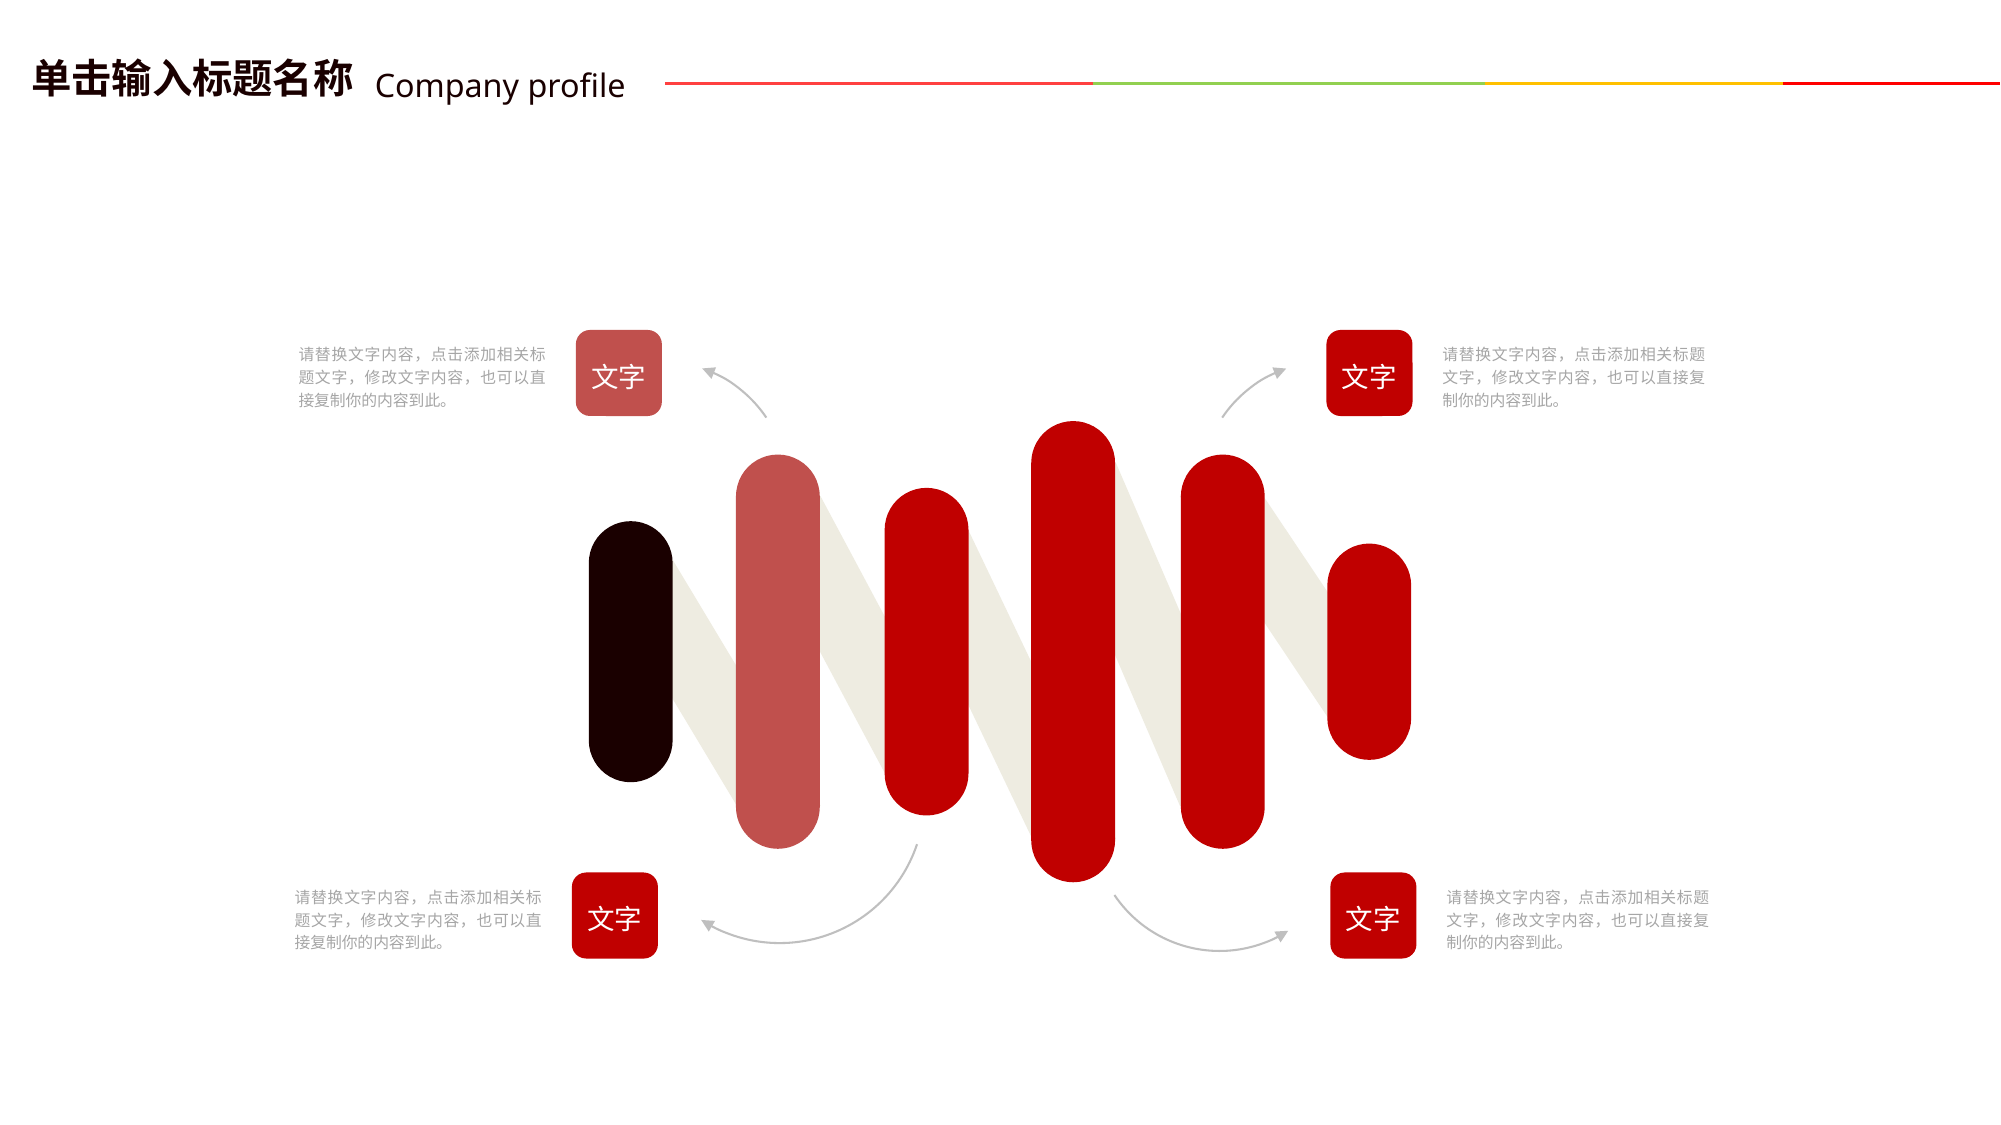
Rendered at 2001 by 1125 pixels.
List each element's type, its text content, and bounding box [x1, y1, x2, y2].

text_box [1221, 367, 1319, 462]
text_box [1030, 840, 1117, 884]
text_box 请替换文字内容，点击添加相关标题文字，修改文字内容，也可以直接复制你的内容到此。 [294, 883, 543, 952]
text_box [589, 462, 1412, 840]
text_box 请替换文字内容，点击添加相关标题文字，修改文字内容，也可以直接复制你的内容到此。 [298, 341, 547, 410]
text_box 请替换文字内容，点击添加相关标题文字，修改文字内容，也可以直接复制你的内容到此。 [1446, 883, 1710, 952]
text_box 文字 [1325, 328, 1414, 418]
text_box 文字 [570, 871, 659, 960]
text_box [670, 367, 767, 462]
text_box 请替换文字内容，点击添加相关标题文字，修改文字内容，也可以直接复制你的内容到此。 [1442, 341, 1706, 410]
text_box 文字 [574, 328, 663, 418]
text_box [752, 453, 804, 462]
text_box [16, 45, 2000, 113]
text_box [701, 840, 918, 944]
text_box [1231, 840, 1251, 848]
text_box [1113, 840, 1289, 952]
text_box 文字 [1329, 871, 1418, 960]
text_box [1030, 420, 1117, 462]
text_box [1197, 453, 1249, 462]
